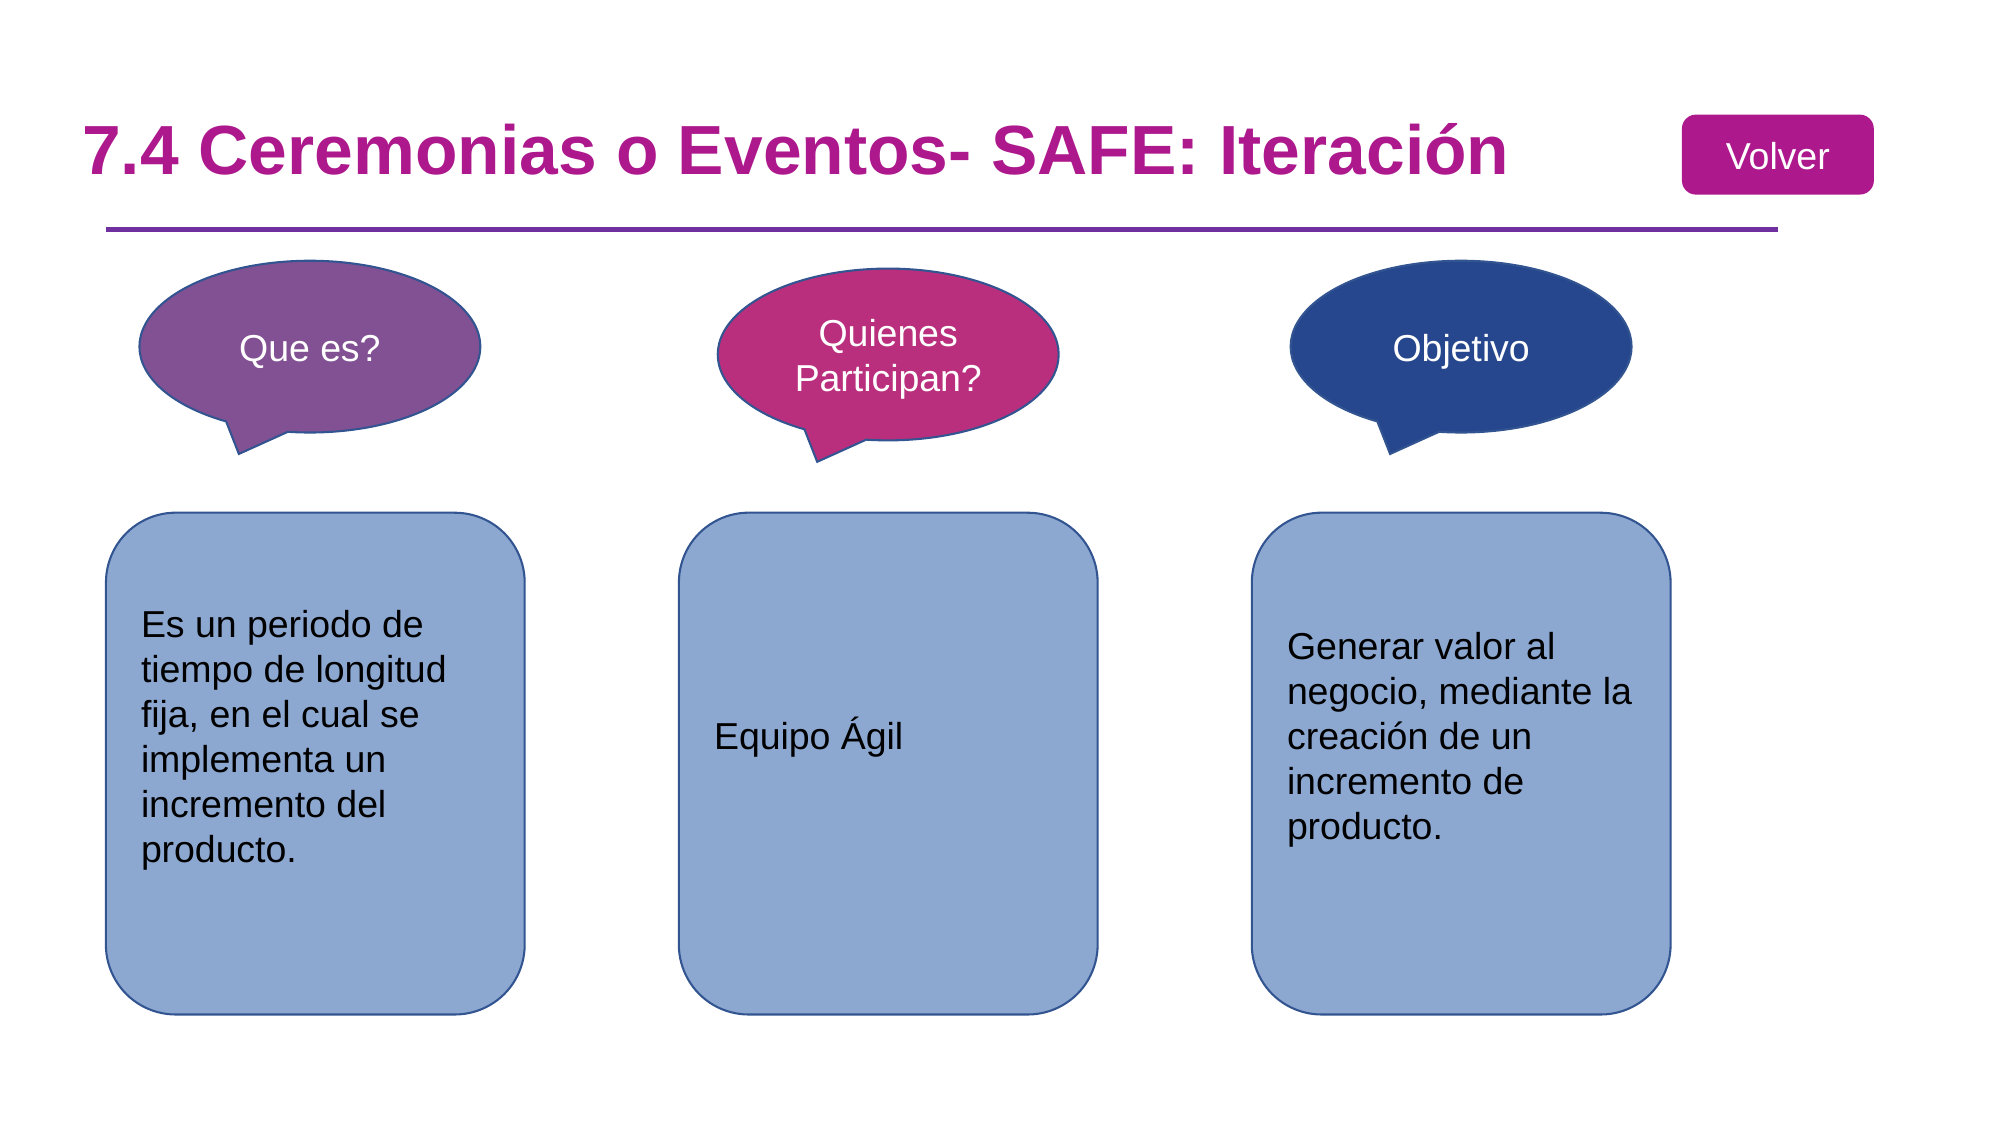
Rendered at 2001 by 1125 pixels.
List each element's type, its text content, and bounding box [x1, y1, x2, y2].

text_box Equipo Ágil [677, 511, 1099, 1016]
text_box Volver [1681, 114, 1874, 195]
text_box Generar valor al negocio, mediante la creación de un incremento de producto. [1250, 511, 1672, 1016]
text_box Que es? [138, 259, 482, 456]
text_box Quienes Participan? [716, 267, 1060, 464]
text_box 7.4 Ceremonias o Eventos- SAFE: Iteración [67, 105, 1570, 198]
text_box Es un periodo de tiempo de longitud fija, en el cual se implementa un incremento del producto. [104, 511, 526, 1016]
title [169, 71, 1894, 290]
text_box Objetivo [1289, 259, 1633, 456]
